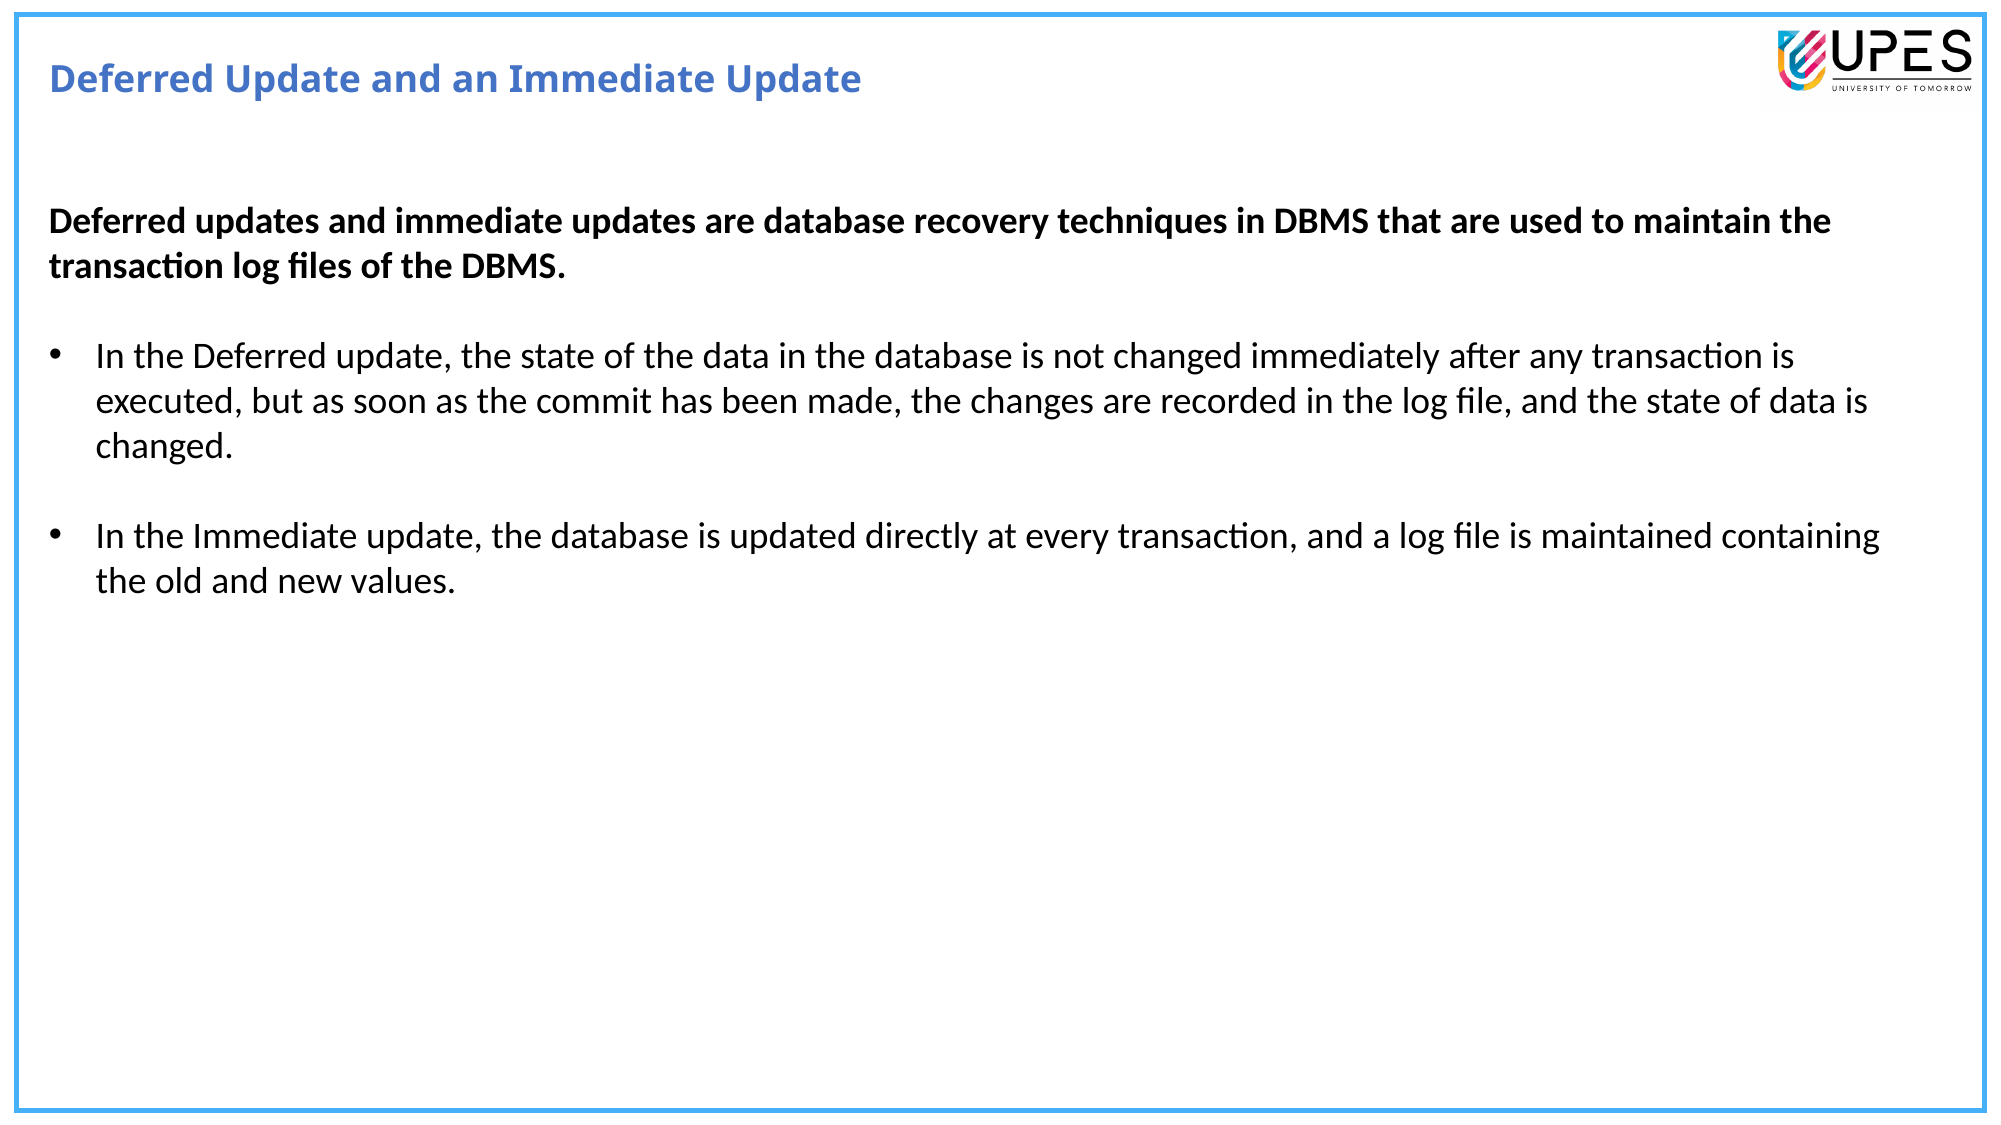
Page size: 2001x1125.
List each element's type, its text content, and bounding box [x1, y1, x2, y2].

text_box Deferred Update and an Immediate Update [34, 48, 1034, 108]
text_box Deferred updates and immediate updates are database recovery techniques in DBMS that are used to maintain the transaction log files of the DBMS. In the Deferred update, the state of the data in the database is not changed immediately after any transaction is executed, but as soon as the commit has been made, the changes are recorded in the log file, and the state of data is changed. In the Immediate update, the database is updated directly at every transaction, and a log file is maintained containing the old and new values. [34, 188, 1917, 609]
picture [1758, 20, 1978, 110]
